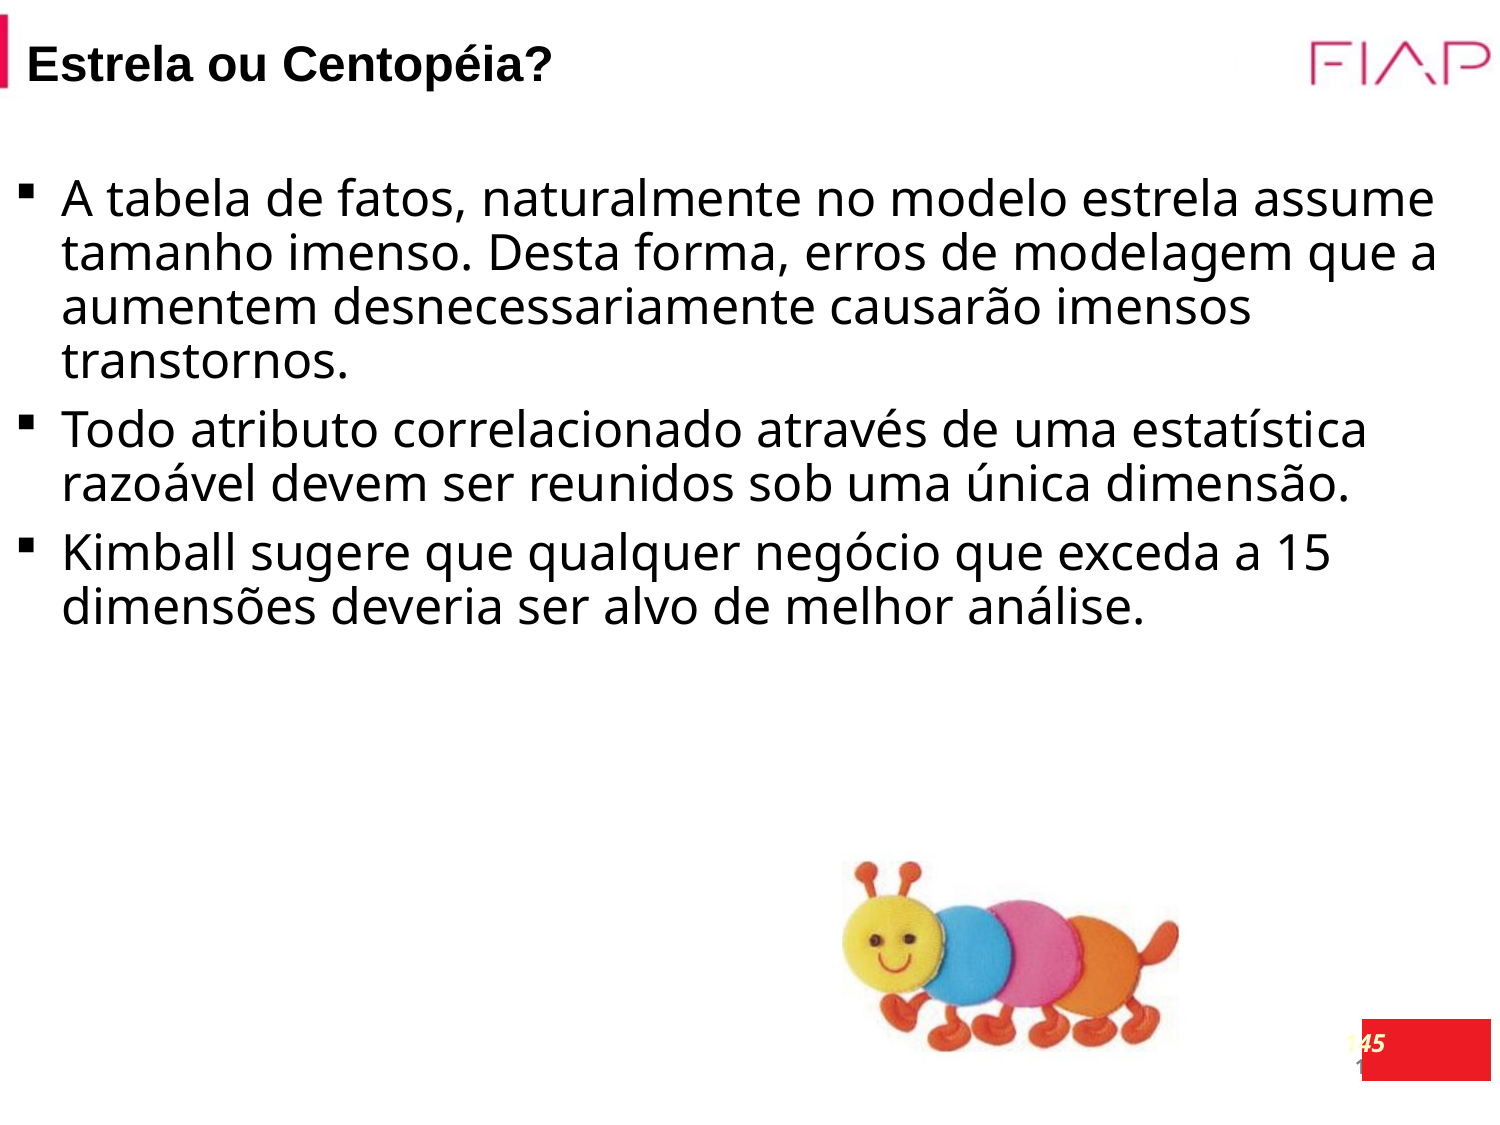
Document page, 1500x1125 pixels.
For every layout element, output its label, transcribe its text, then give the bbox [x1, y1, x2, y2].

list A tabela de fatos, naturalmente no modelo estrela assume tamanho imenso. Desta forma, erros de modelagem que a aumentem desnecessariamente causarão imensos transtornos. Todo atributo correlacionado através de uma estatística razoável devem ser reunidos sob uma única dimensão. Kimball sugere que qualquer negócio que exceda a 15 dimensões deveria ser alvo de melhor análise. [0, 166, 1462, 909]
picture [0, 0, 1500, 133]
picture [1362, 1019, 1491, 1081]
title Estrela ou Centopéia? [11, 30, 1362, 108]
picture [842, 788, 1179, 1125]
